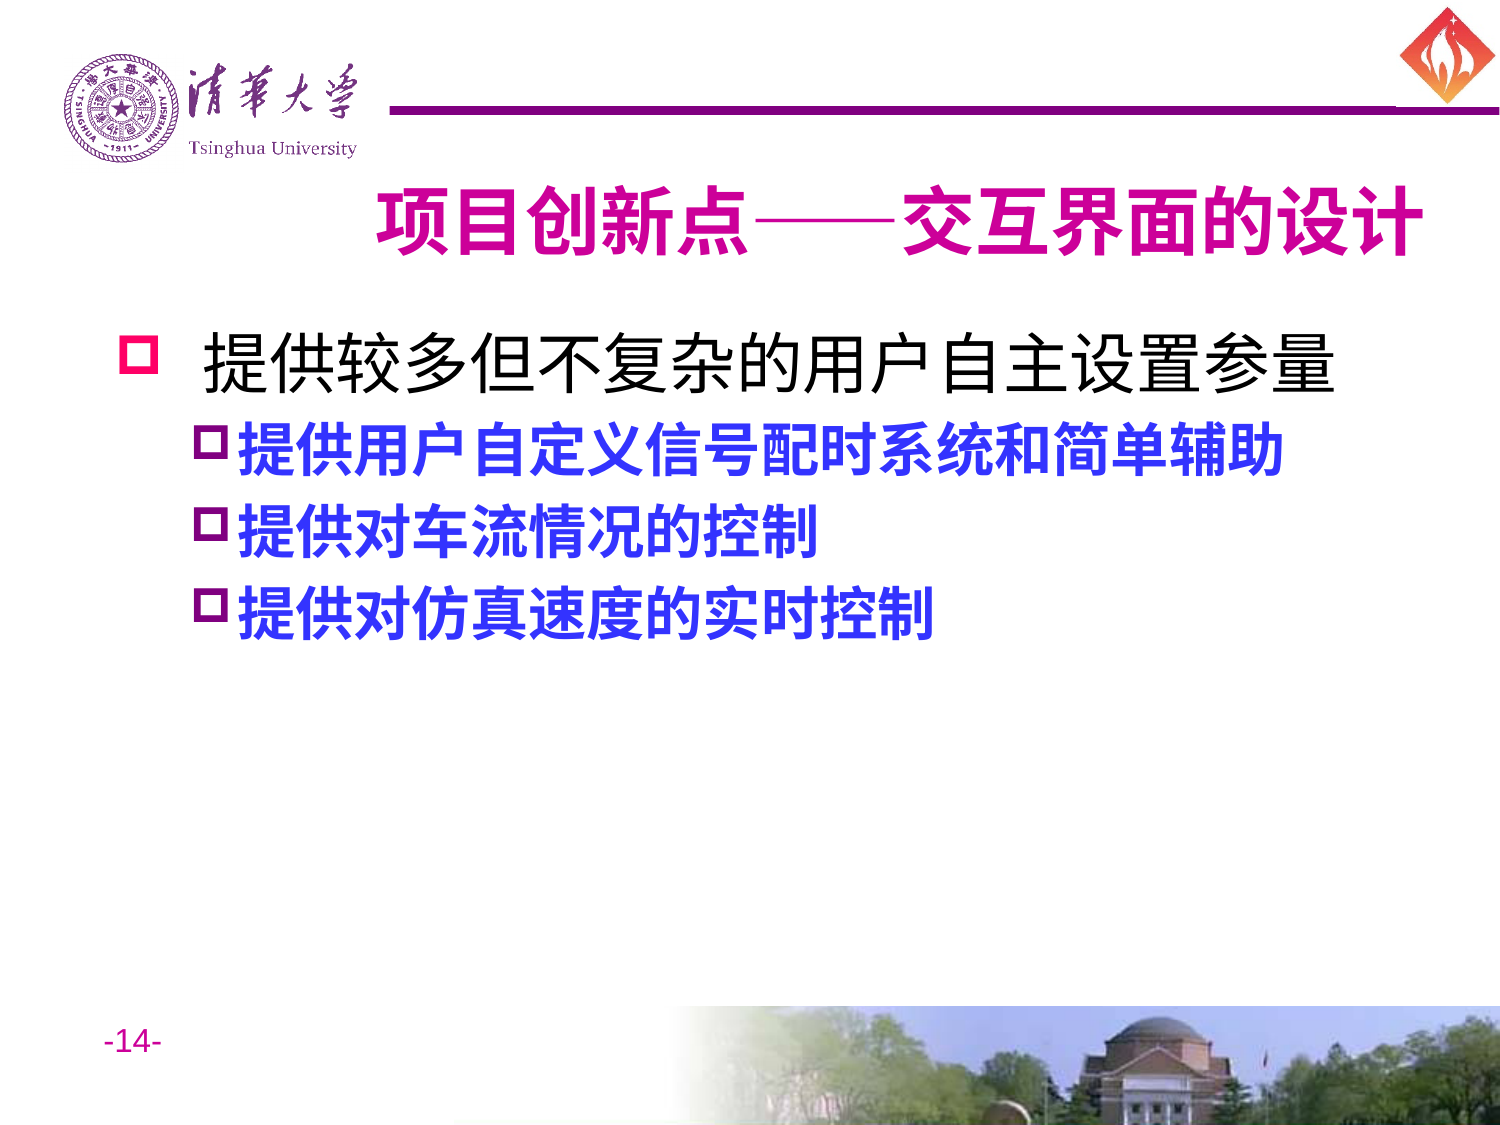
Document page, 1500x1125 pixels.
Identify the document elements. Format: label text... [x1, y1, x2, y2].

picture [64, 54, 361, 173]
list 提供较多但不复杂的用户自主设置参量 提供用户自定义信号配时系统和简单辅助 提供对车流情况的控制 提供对仿真速度的实时控制 [100, 314, 1424, 988]
picture [454, 1006, 1500, 1125]
title 项目创新点——交互界面的设计 [360, 160, 1471, 280]
picture [1396, 2, 1500, 107]
